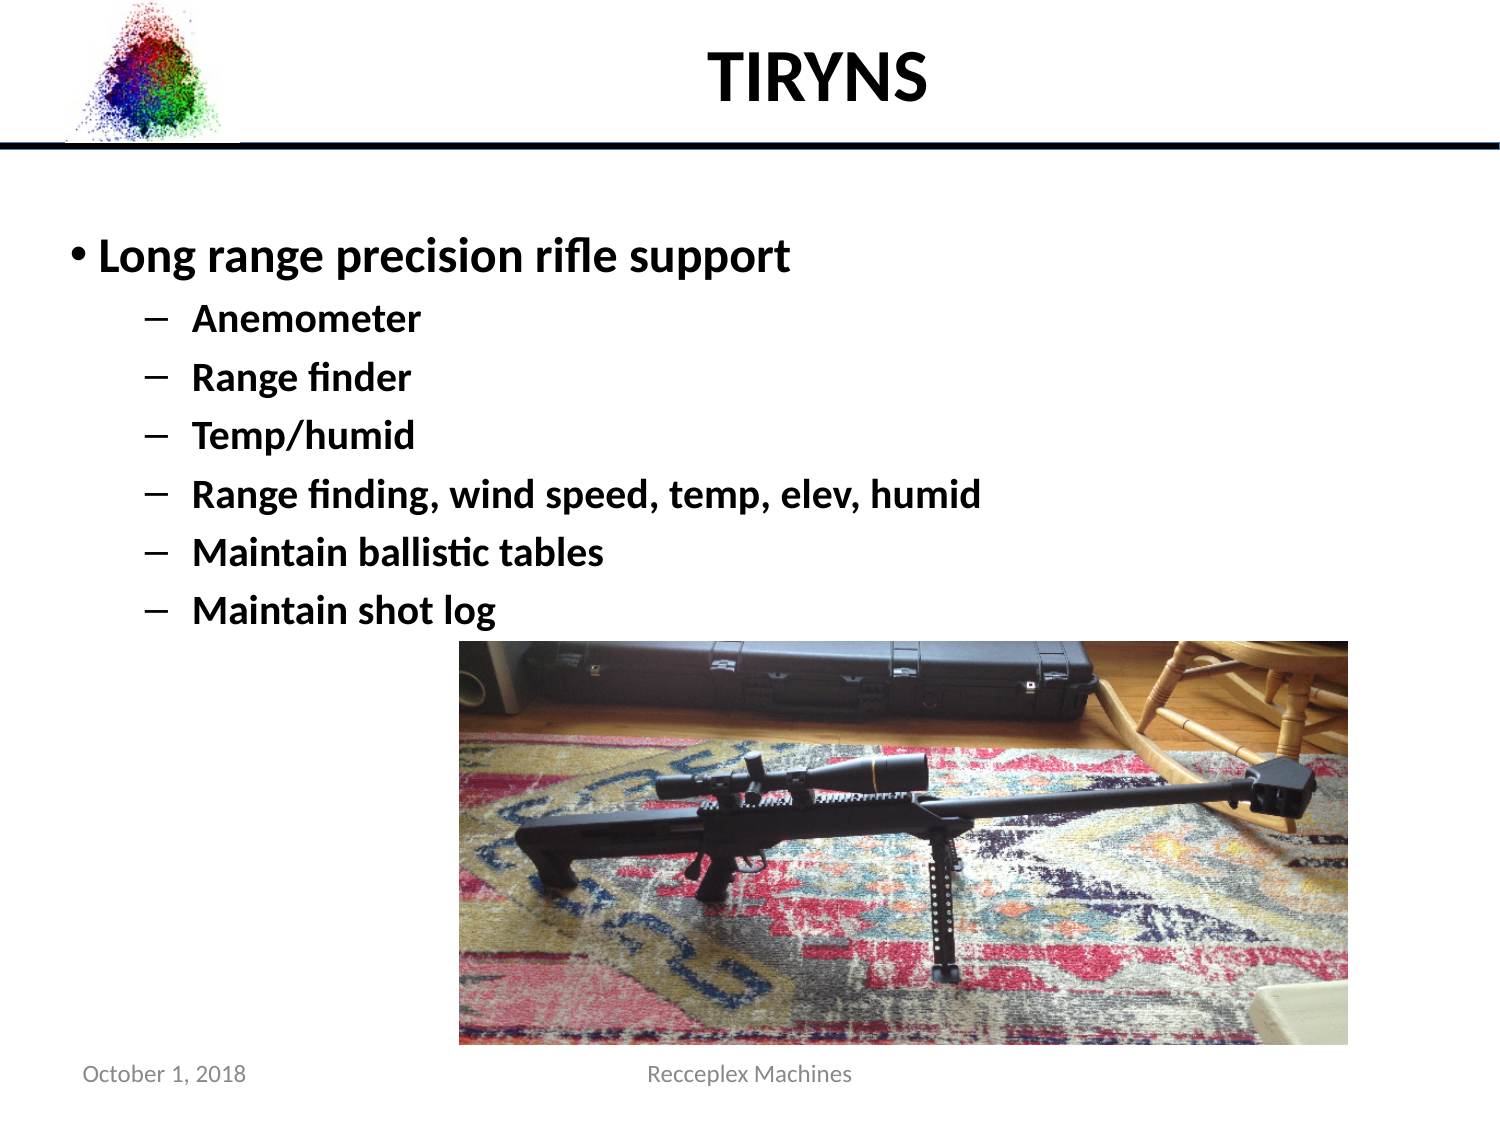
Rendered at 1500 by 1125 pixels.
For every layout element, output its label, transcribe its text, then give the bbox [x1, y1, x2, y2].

picture [459, 641, 1348, 1045]
picture [65, 139, 240, 143]
list Long range precision rifle support Anemometer Range finder Temp/humid Range finding, wind speed, temp, elev, humid Maintain ballistic tables Maintain shot log [61, 214, 1500, 1044]
text_box October 1, 2018 [75, 1050, 425, 1095]
title TIRYNS [0, 3, 1500, 139]
text_box Recceplex Machines [512, 1054, 988, 1095]
